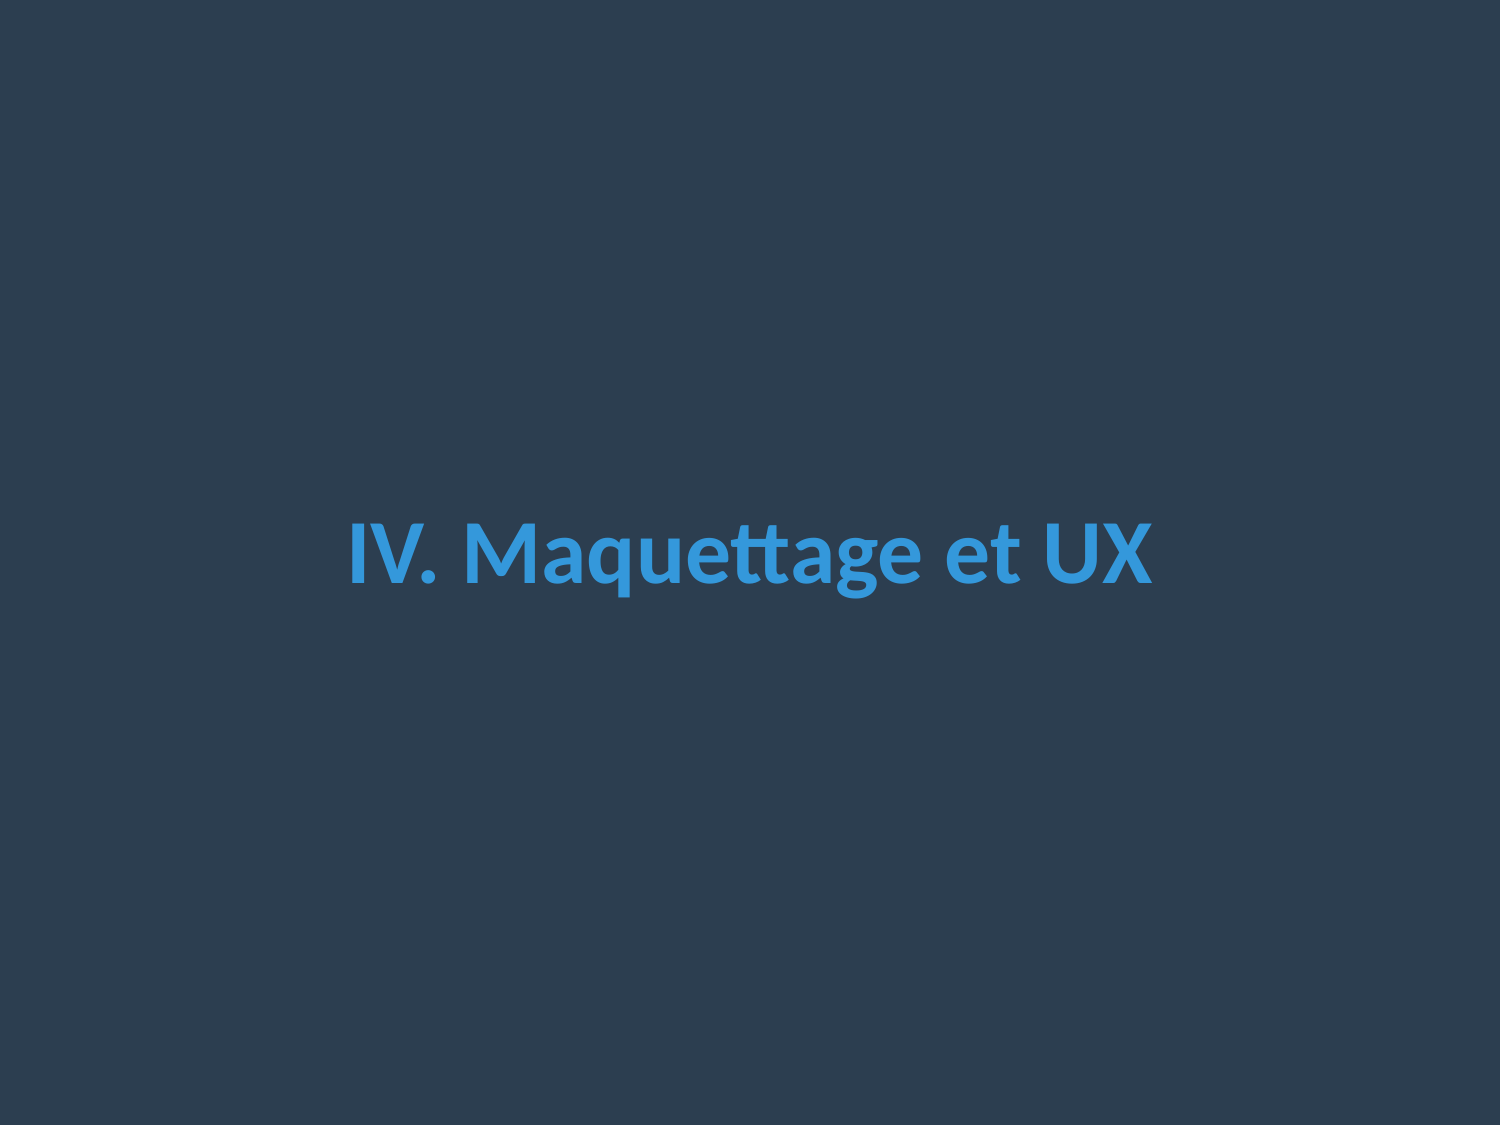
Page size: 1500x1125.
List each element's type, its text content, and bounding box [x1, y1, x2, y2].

title IV. Maquettage et UX [75, 453, 1425, 641]
